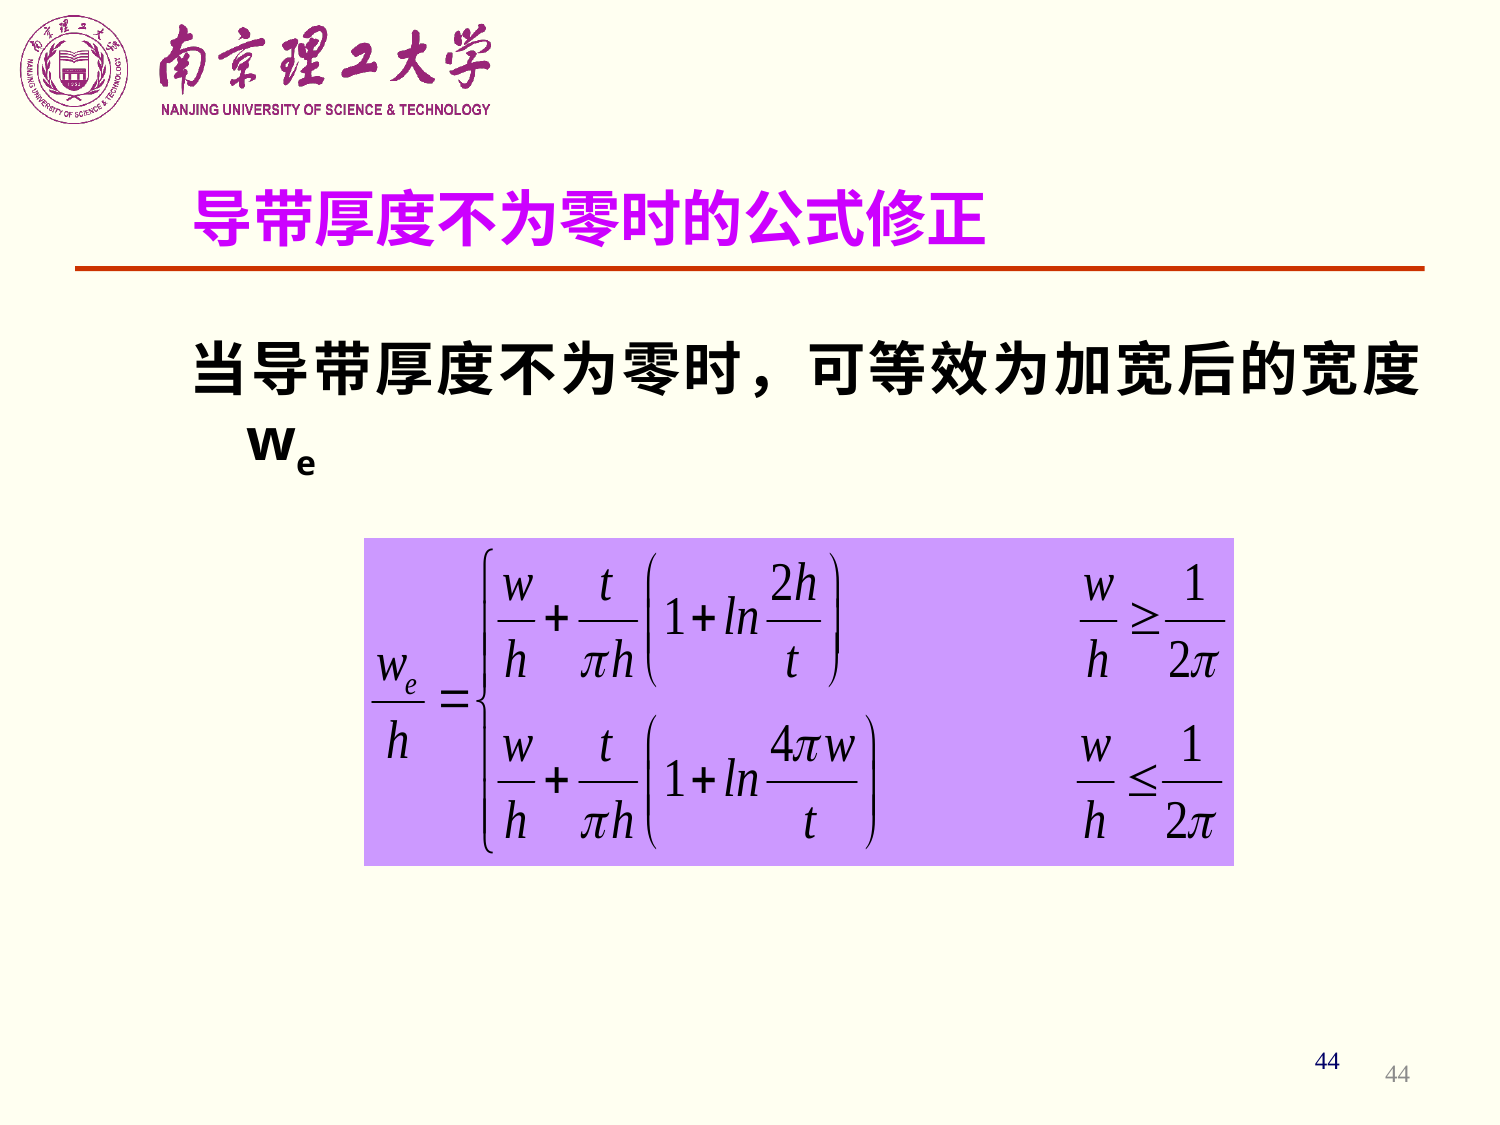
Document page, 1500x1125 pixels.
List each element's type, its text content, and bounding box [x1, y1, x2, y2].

list 当导带厚度不为零时，可等效为加宽后的宽度we [174, 324, 1450, 1000]
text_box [364, 537, 1235, 866]
title 导带厚度不为零时的公式修正 [176, 172, 1101, 262]
picture [17, 15, 491, 126]
slide_number 44 [1074, 1042, 1425, 1103]
